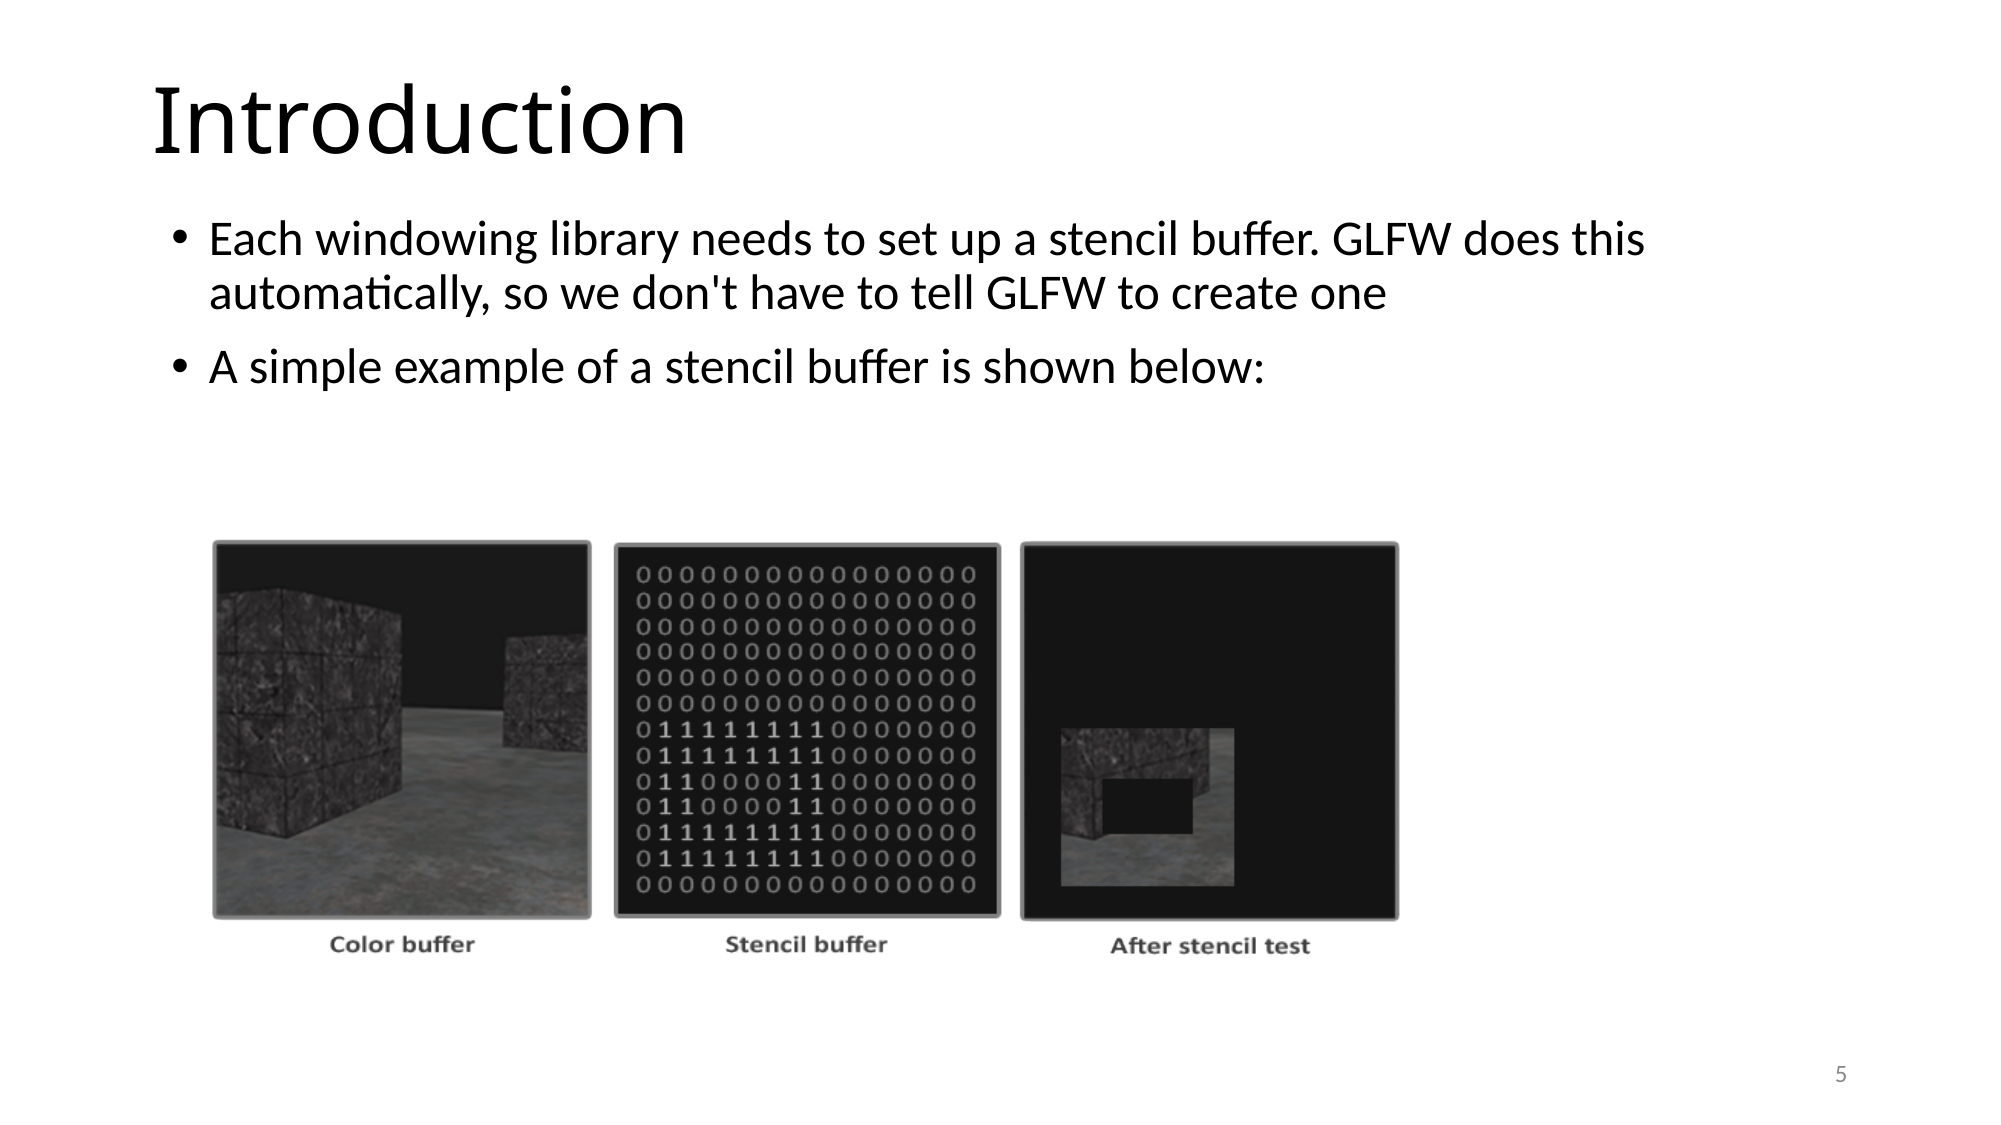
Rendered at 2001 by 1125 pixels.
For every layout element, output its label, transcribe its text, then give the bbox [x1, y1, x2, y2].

slide_number 5 [1412, 1042, 1863, 1103]
list Each windowing library needs to set up a stencil buffer. GLFW does this automatically, so we don't have to tell GLFW to create one A simple example of a stencil buffer is shown below: [156, 204, 1775, 478]
picture [197, 526, 1423, 980]
title Introduction [137, 59, 1863, 189]
